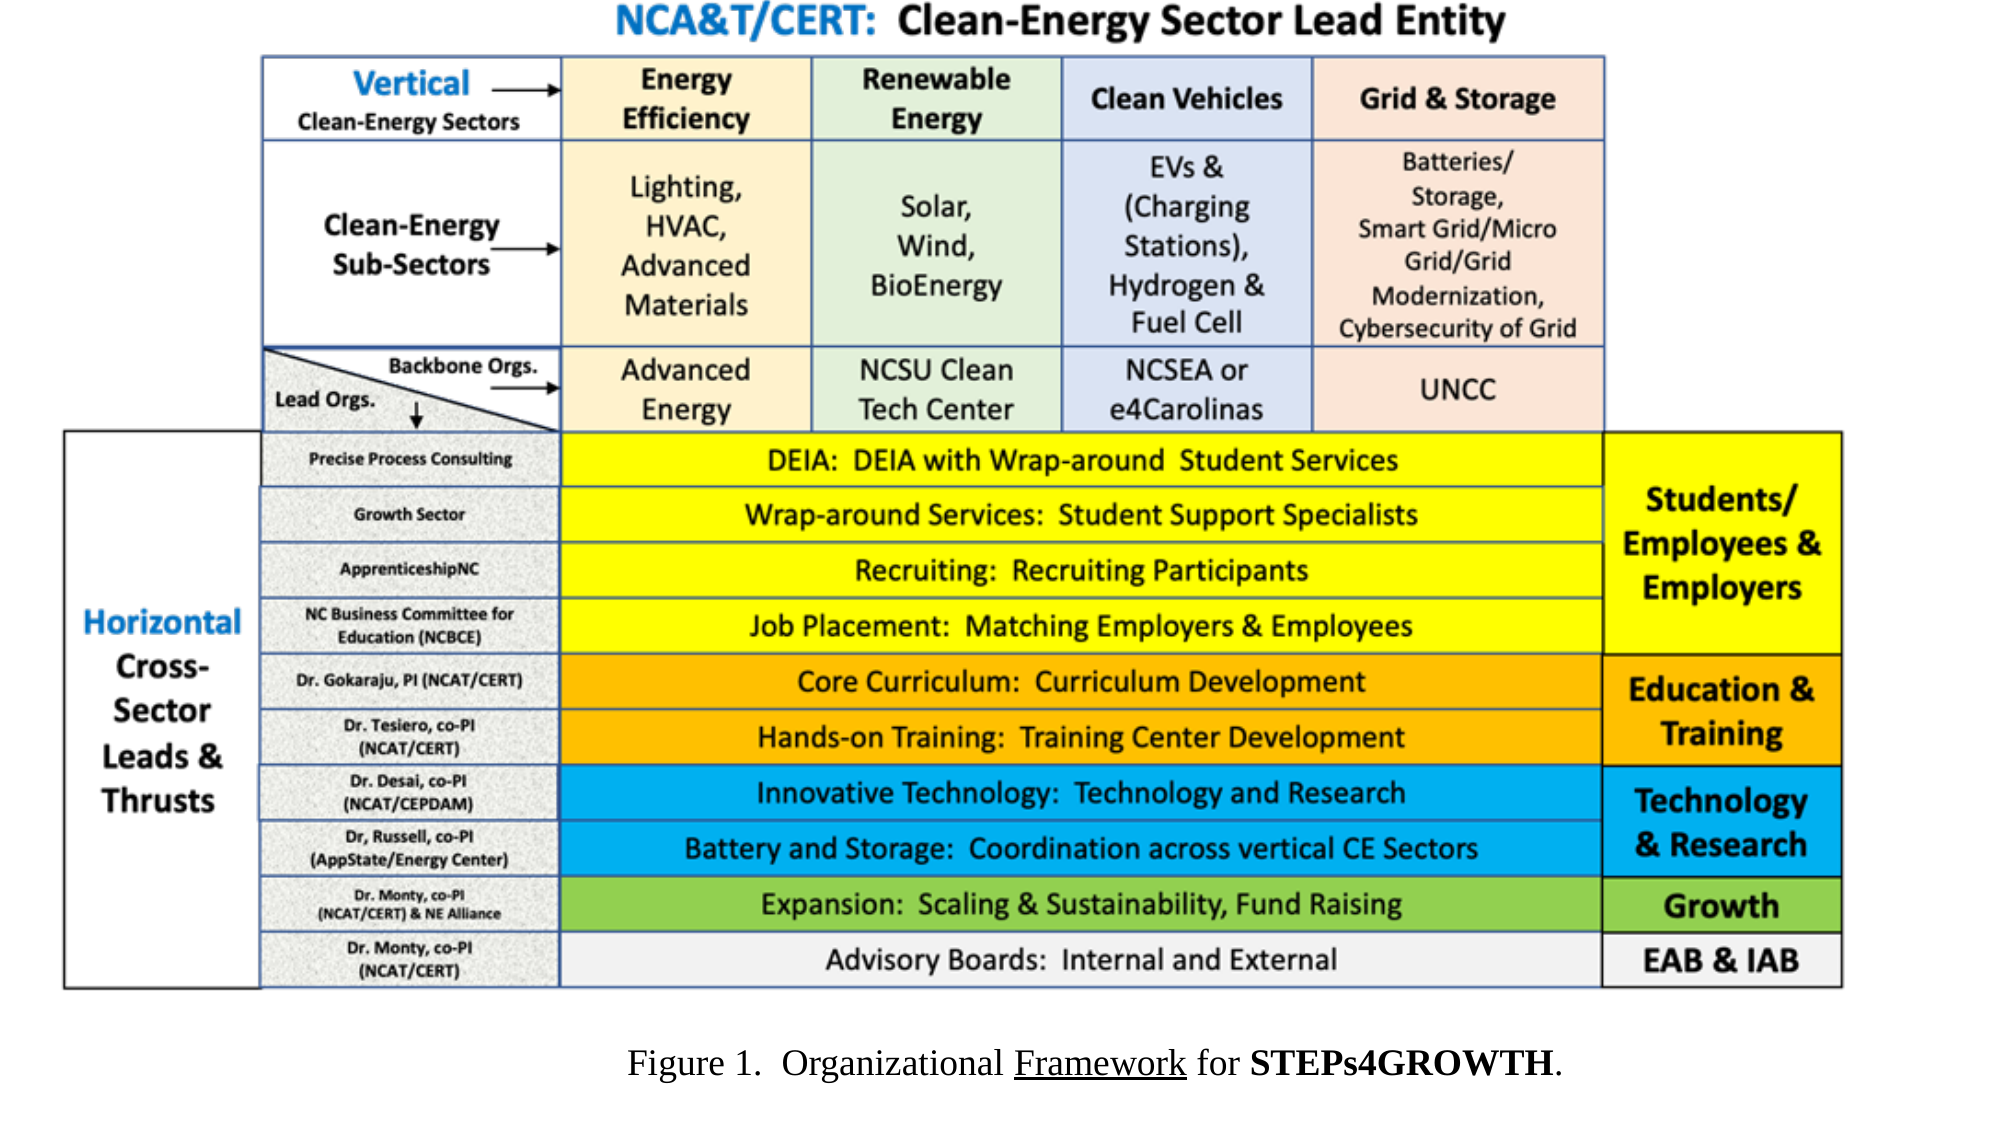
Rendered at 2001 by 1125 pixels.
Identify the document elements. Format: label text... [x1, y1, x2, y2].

text_box Figure 1. Organizational Framework for STEPs4GROWTH. [595, 1030, 1596, 1091]
picture [60, 0, 1854, 1005]
